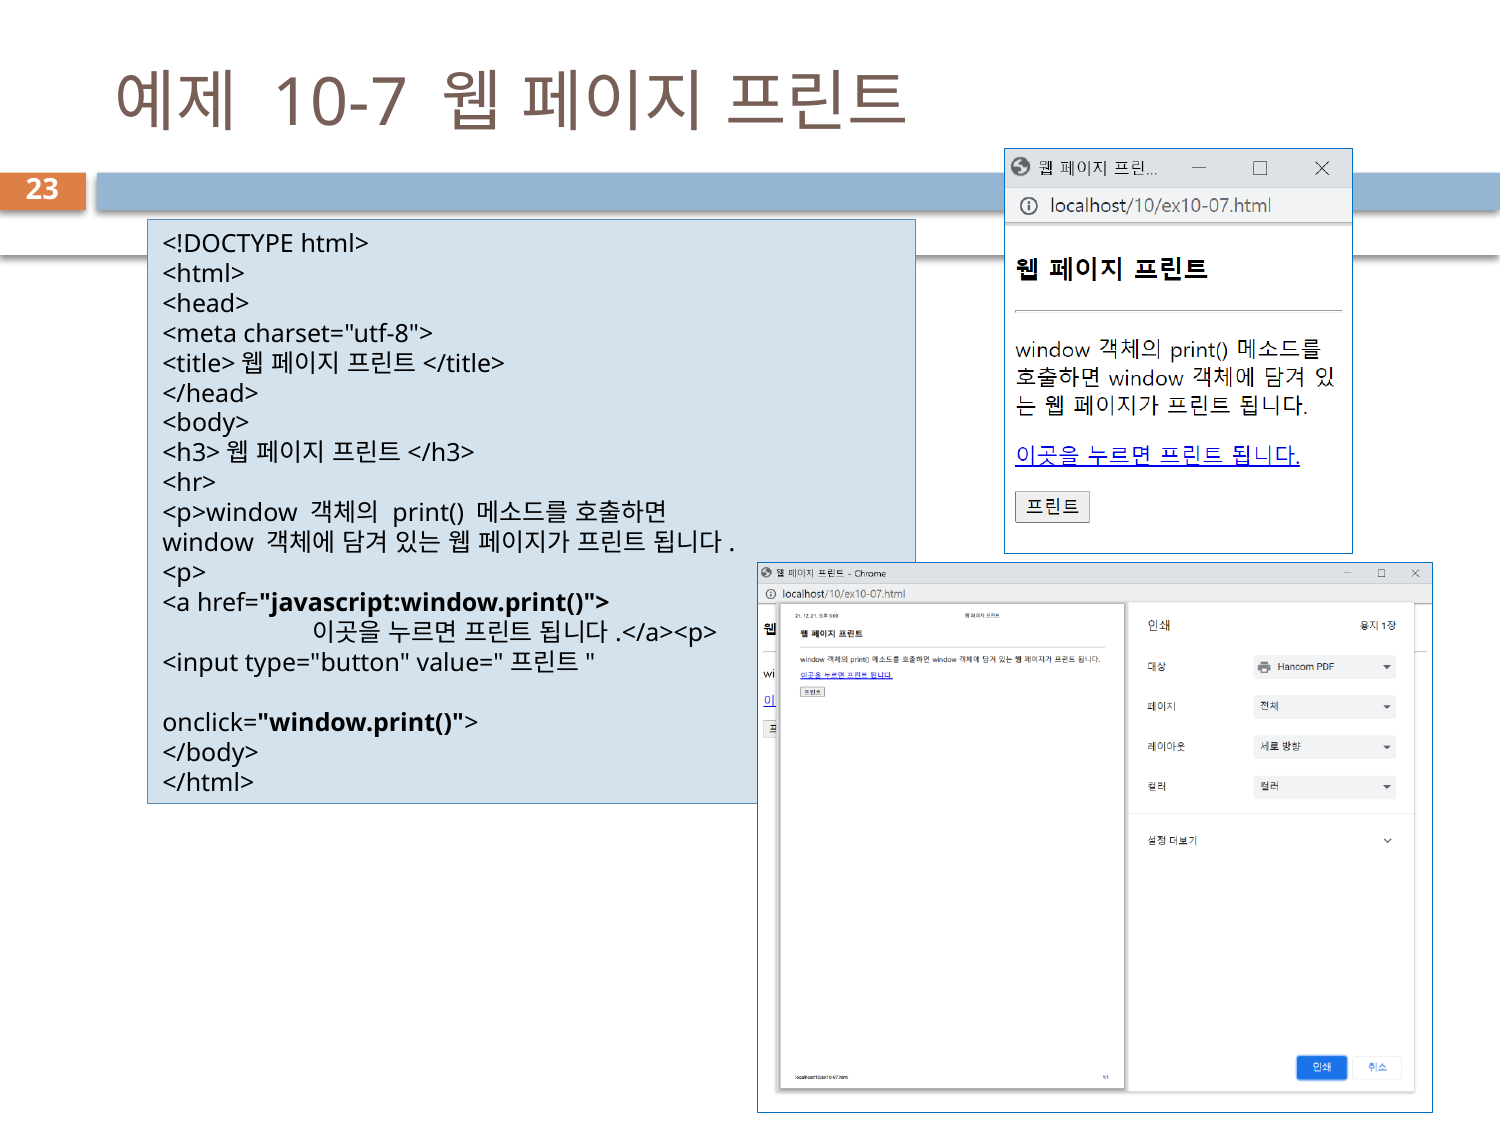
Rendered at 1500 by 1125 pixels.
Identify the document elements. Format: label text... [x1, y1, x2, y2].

picture [1004, 148, 1353, 554]
picture [757, 562, 1432, 1113]
title 예제 10-7 웹 페이지 프린트 [99, 37, 1438, 161]
slide_number 23 [0, 170, 87, 211]
text_box <!DOCTYPE html> <html> <head> <meta charset="utf-8"> <title>웹 페이지 프린트</title> </head> <body> <h3>웹 페이지 프린트</h3> <hr> <p>window 객체의 print() 메소드를 호출하면 window 객체에 담겨 있는 웹 페이지가 프린트 됩니다. <p> <a href="javascript:window.print()"> 이곳을 누르면 프린트 됩니다.</a><p> <input type="button" value="프린트" onclick="window.print()"> </body> </html> [147, 219, 916, 804]
